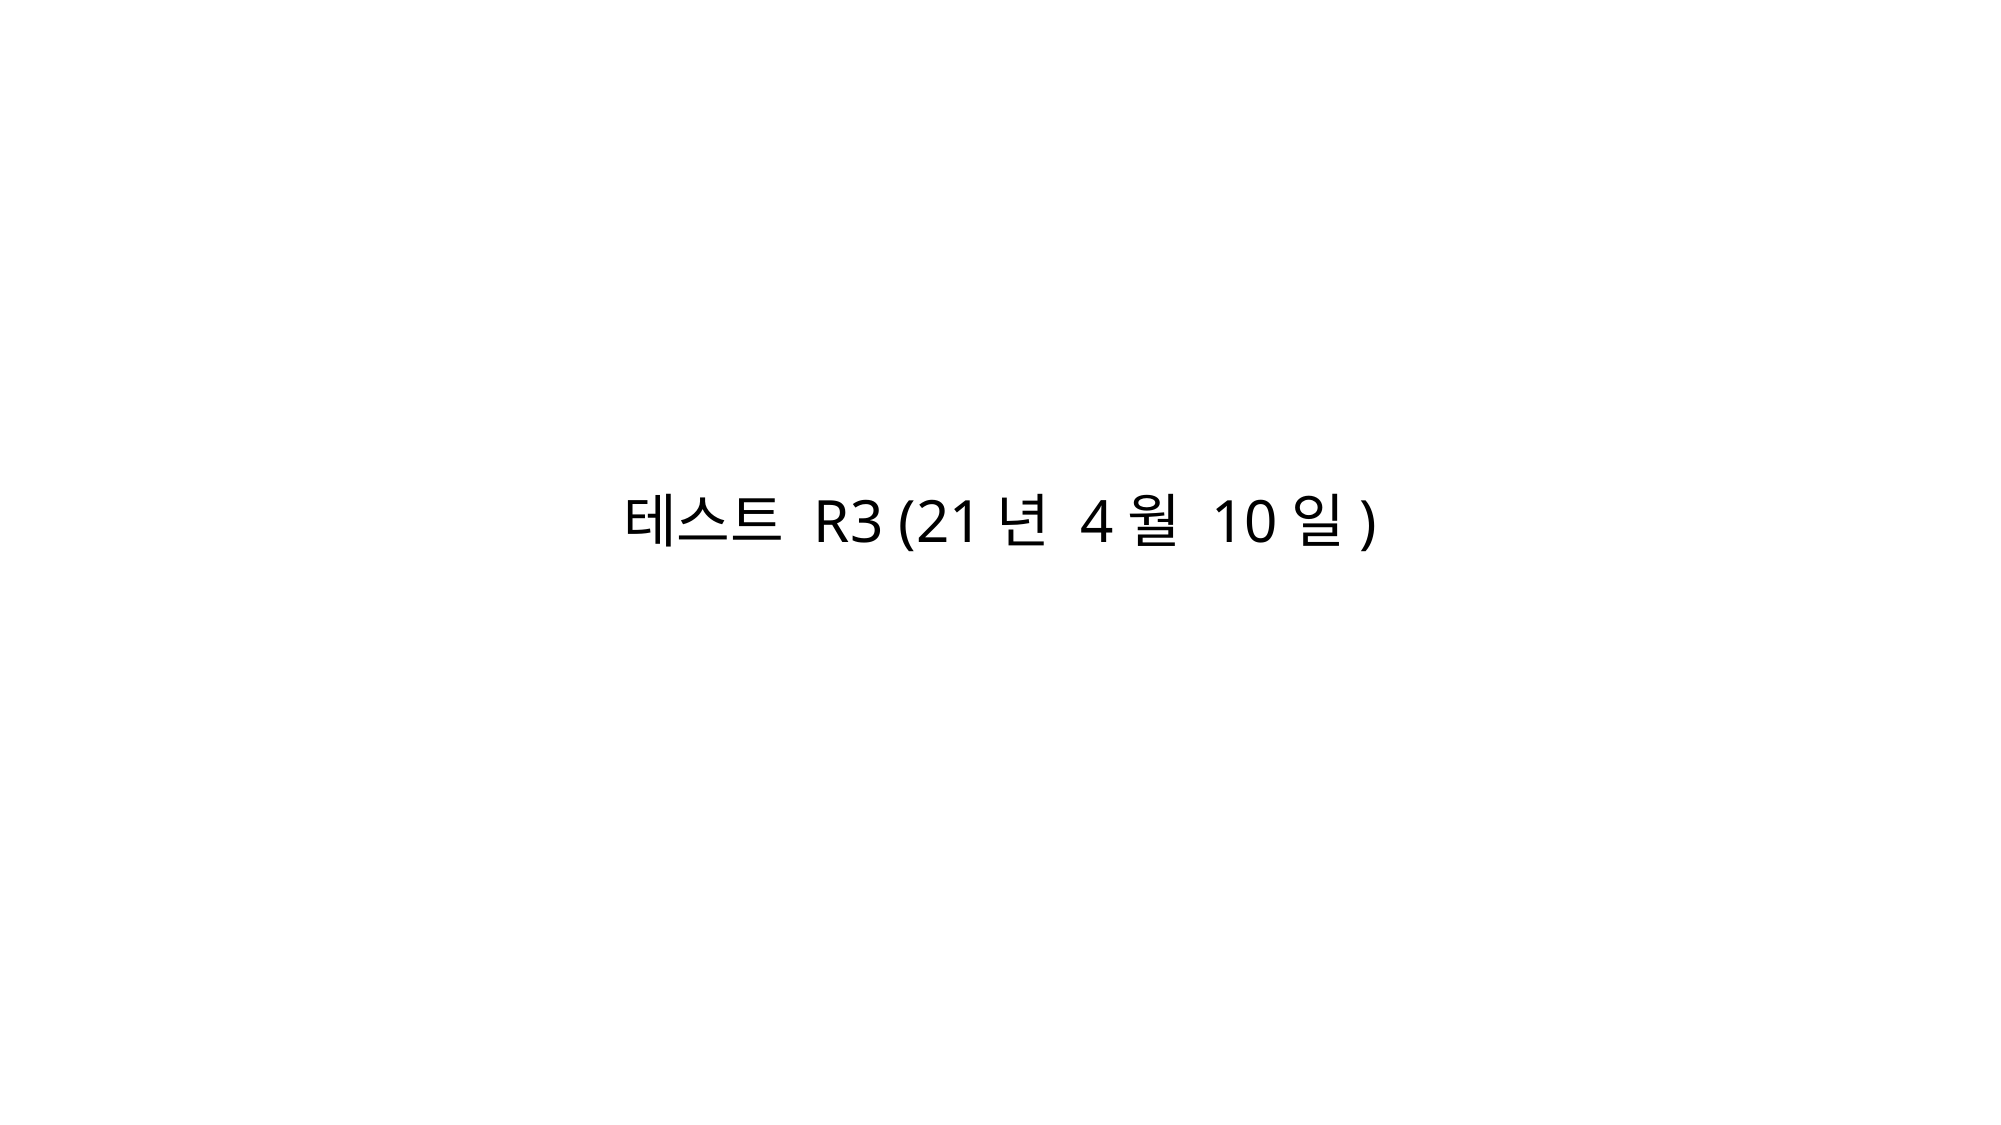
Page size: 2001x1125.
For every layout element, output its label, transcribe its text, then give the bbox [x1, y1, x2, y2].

text_box 테스트 R3 (21년 4월 10일) [608, 476, 1392, 562]
